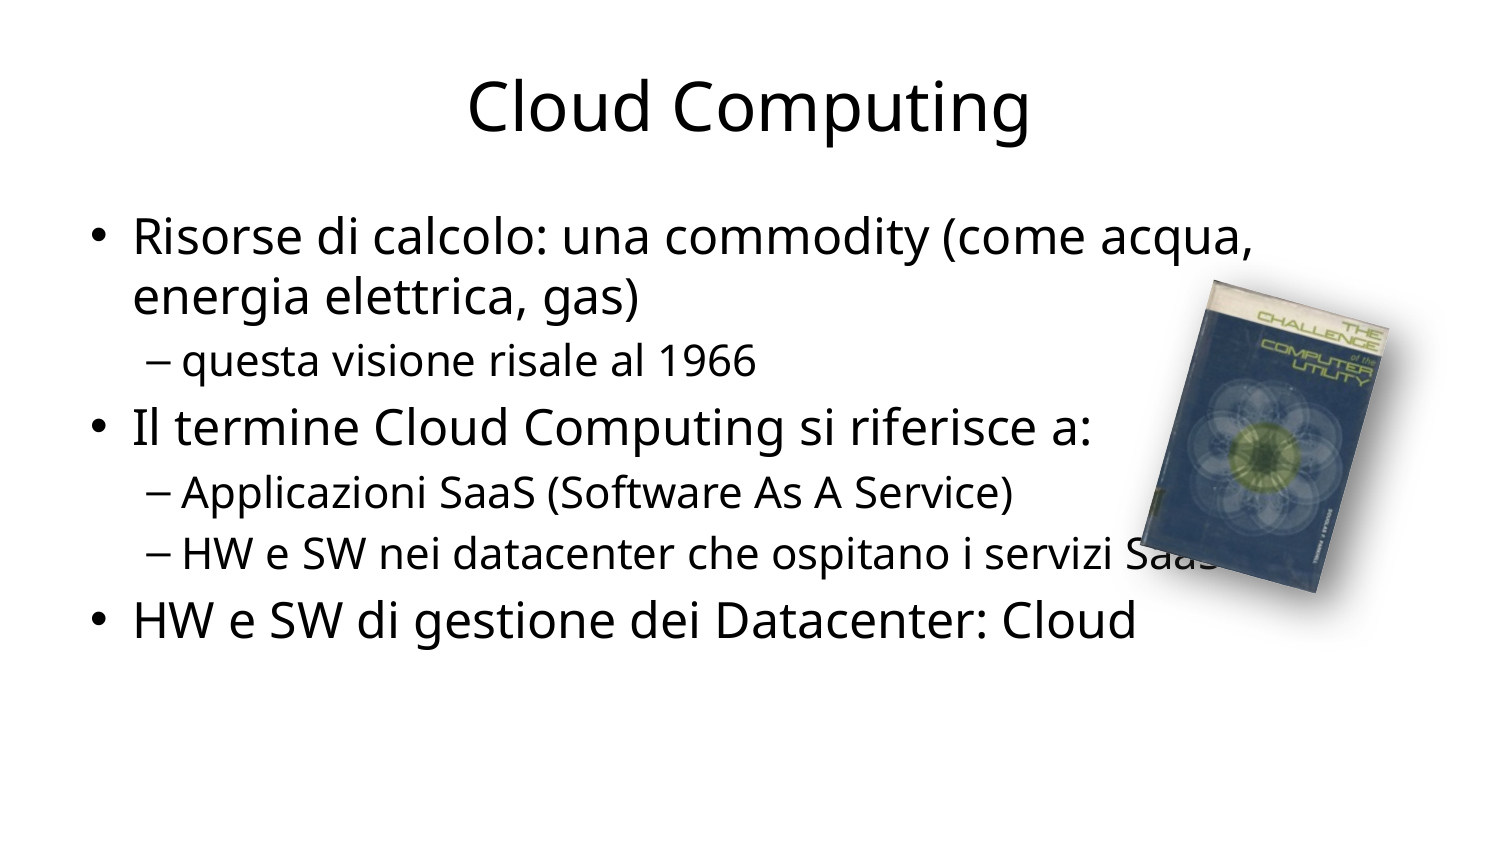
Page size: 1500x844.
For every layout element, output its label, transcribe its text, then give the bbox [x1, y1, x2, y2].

title Cloud Computing [75, 33, 1425, 175]
picture [1140, 280, 1389, 593]
list Risorse di calcolo: una commodity (come acqua, energia elettrica, gas) questa visione risale al 1966 Il termine Cloud Computing si riferisce a: Applicazioni SaaS (Software As A Service) HW e SW nei datacenter che ospitano i servizi SaaS HW e SW di gestione dei Datacenter: Cloud [75, 196, 1425, 754]
